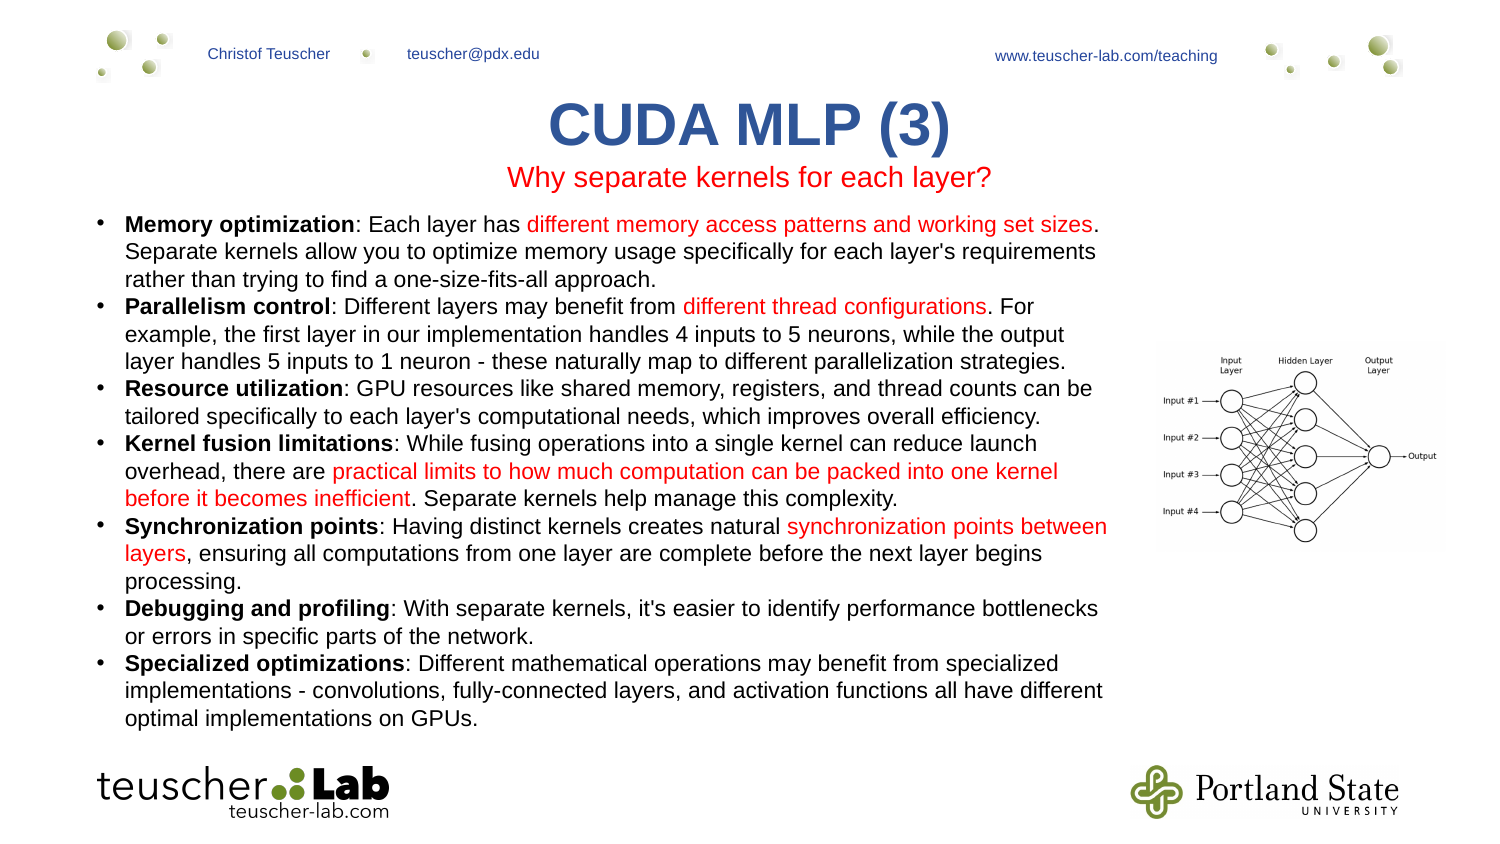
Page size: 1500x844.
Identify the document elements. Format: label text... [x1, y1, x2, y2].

text_box Why separate kernels for each layer? [0, 151, 1500, 202]
text_box Memory optimization: Each layer has different memory access patterns and working set sizes. Separate kernels allow you to optimize memory usage specifically for each layer's requirements rather than trying to find a one-size-fits-all approach. Parallelism control: Different layers may benefit from different thread configurations. For example, the first layer in our implementation handles 4 inputs to 5 neurons, while the output layer handles 5 inputs to 1 neuron - these naturally map to different parallelization strategies. Resource utilization: GPU resources like shared memory, registers, and thread counts can be tailored specifically to each layer's computational needs, which improves overall efficiency. Kernel fusion limitations: While fusing operations into a single kernel can reduce launch overhead, there are practical limits to how much computation can be packed into one kernel before it becomes inefficient. Separate kernels help manage this complexity. Synchronization points: Having distinct kernels creates natural synchronization points between layers, ensuring all computations from one layer are complete before the next layer begins processing. Debugging and profiling: With separate kernels, it's easier to identify performance bottlenecks or errors in specific parts of the network. Specialized optimizations: Different mathematical operations may benefit from specialized implementations - convolutions, fully-connected layers, and activation functions all have different optimal implementations on GPUs. [81, 201, 1136, 739]
text_box CUDA MLP (3) [0, 88, 1500, 151]
picture [97, 766, 389, 818]
picture [1130, 765, 1399, 819]
picture [1156, 341, 1446, 552]
